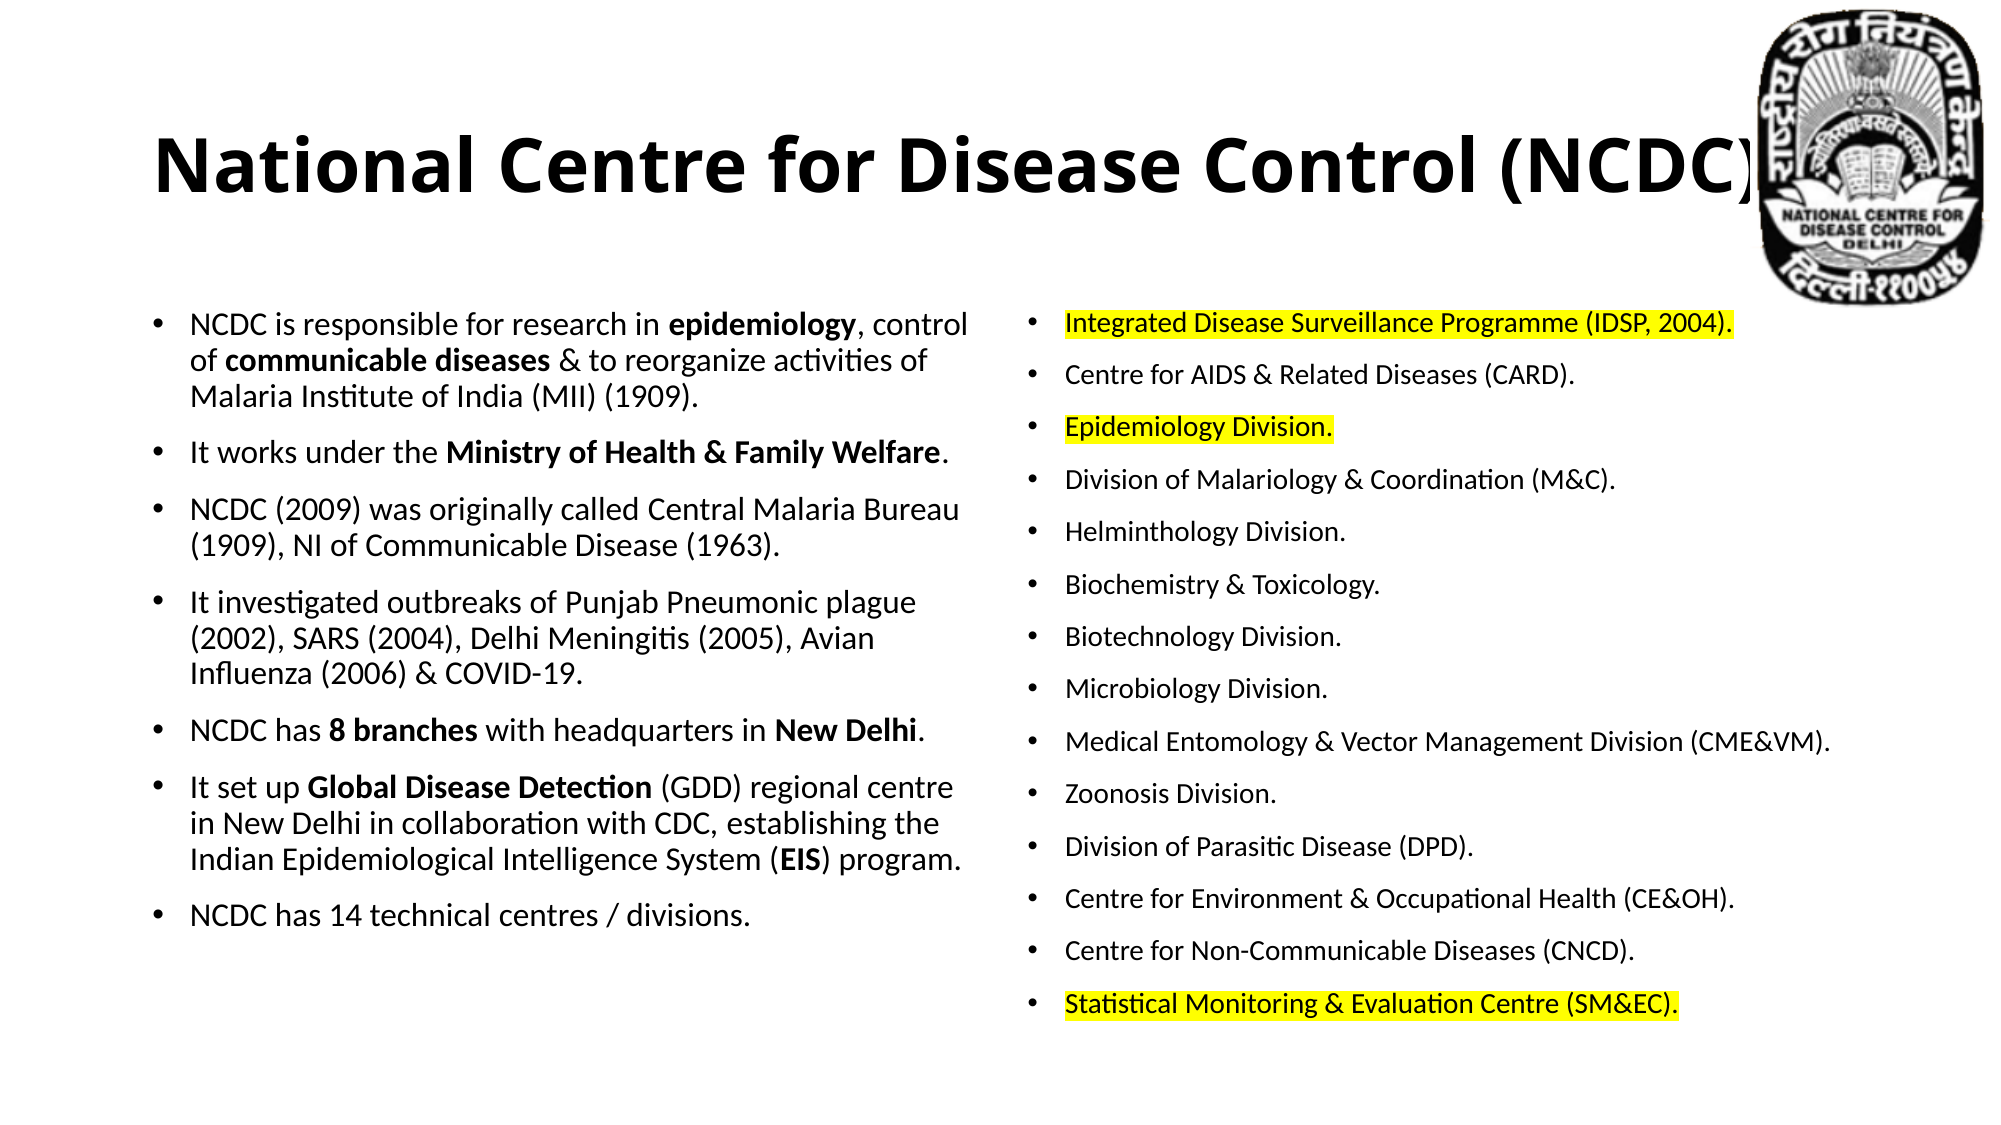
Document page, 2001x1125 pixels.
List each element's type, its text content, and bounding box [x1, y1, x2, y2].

title National Centre for Disease Control (NCDC) [137, 59, 1750, 278]
picture [1750, 7, 1990, 308]
list NCDC is responsible for research in epidemiology, control of communicable diseases & to reorganize activities of Malaria Institute of India (MII) (1909). It works under the Ministry of Health & Family Welfare. NCDC (2009) was originally called Central Malaria Bureau (1909), NI of Communicable Disease (1963). It investigated outbreaks of Punjab Pneumonic plague (2002), SARS (2004), Delhi Meningitis (2005), Avian Influenza (2006) & COVID-19. NCDC has 8 branches with headquarters in New Delhi. It set up Global Disease Detection (GDD) regional centre in New Delhi in collaboration with CDC, establishing the Indian Epidemiological Intelligence System (EIS) program. NCDC has 14 technical centres / divisions. [137, 299, 988, 1014]
list Integrated Disease Surveillance Programme (IDSP, 2004). Centre for AIDS & Related Diseases (CARD). Epidemiology Division. Division of Malariology & Coordination (M&C). Helminthology Division. Biochemistry & Toxicology. Biotechnology Division. Microbiology Division. Medical Entomology & Vector Management Division (CME&VM). Zoonosis Division. Division of Parasitic Disease (DPD). Centre for Environment & Occupational Health (CE&OH). Centre for Non-Communicable Diseases (CNCD). Statistical Monitoring & Evaluation Centre (SM&EC). [1012, 299, 1863, 1125]
